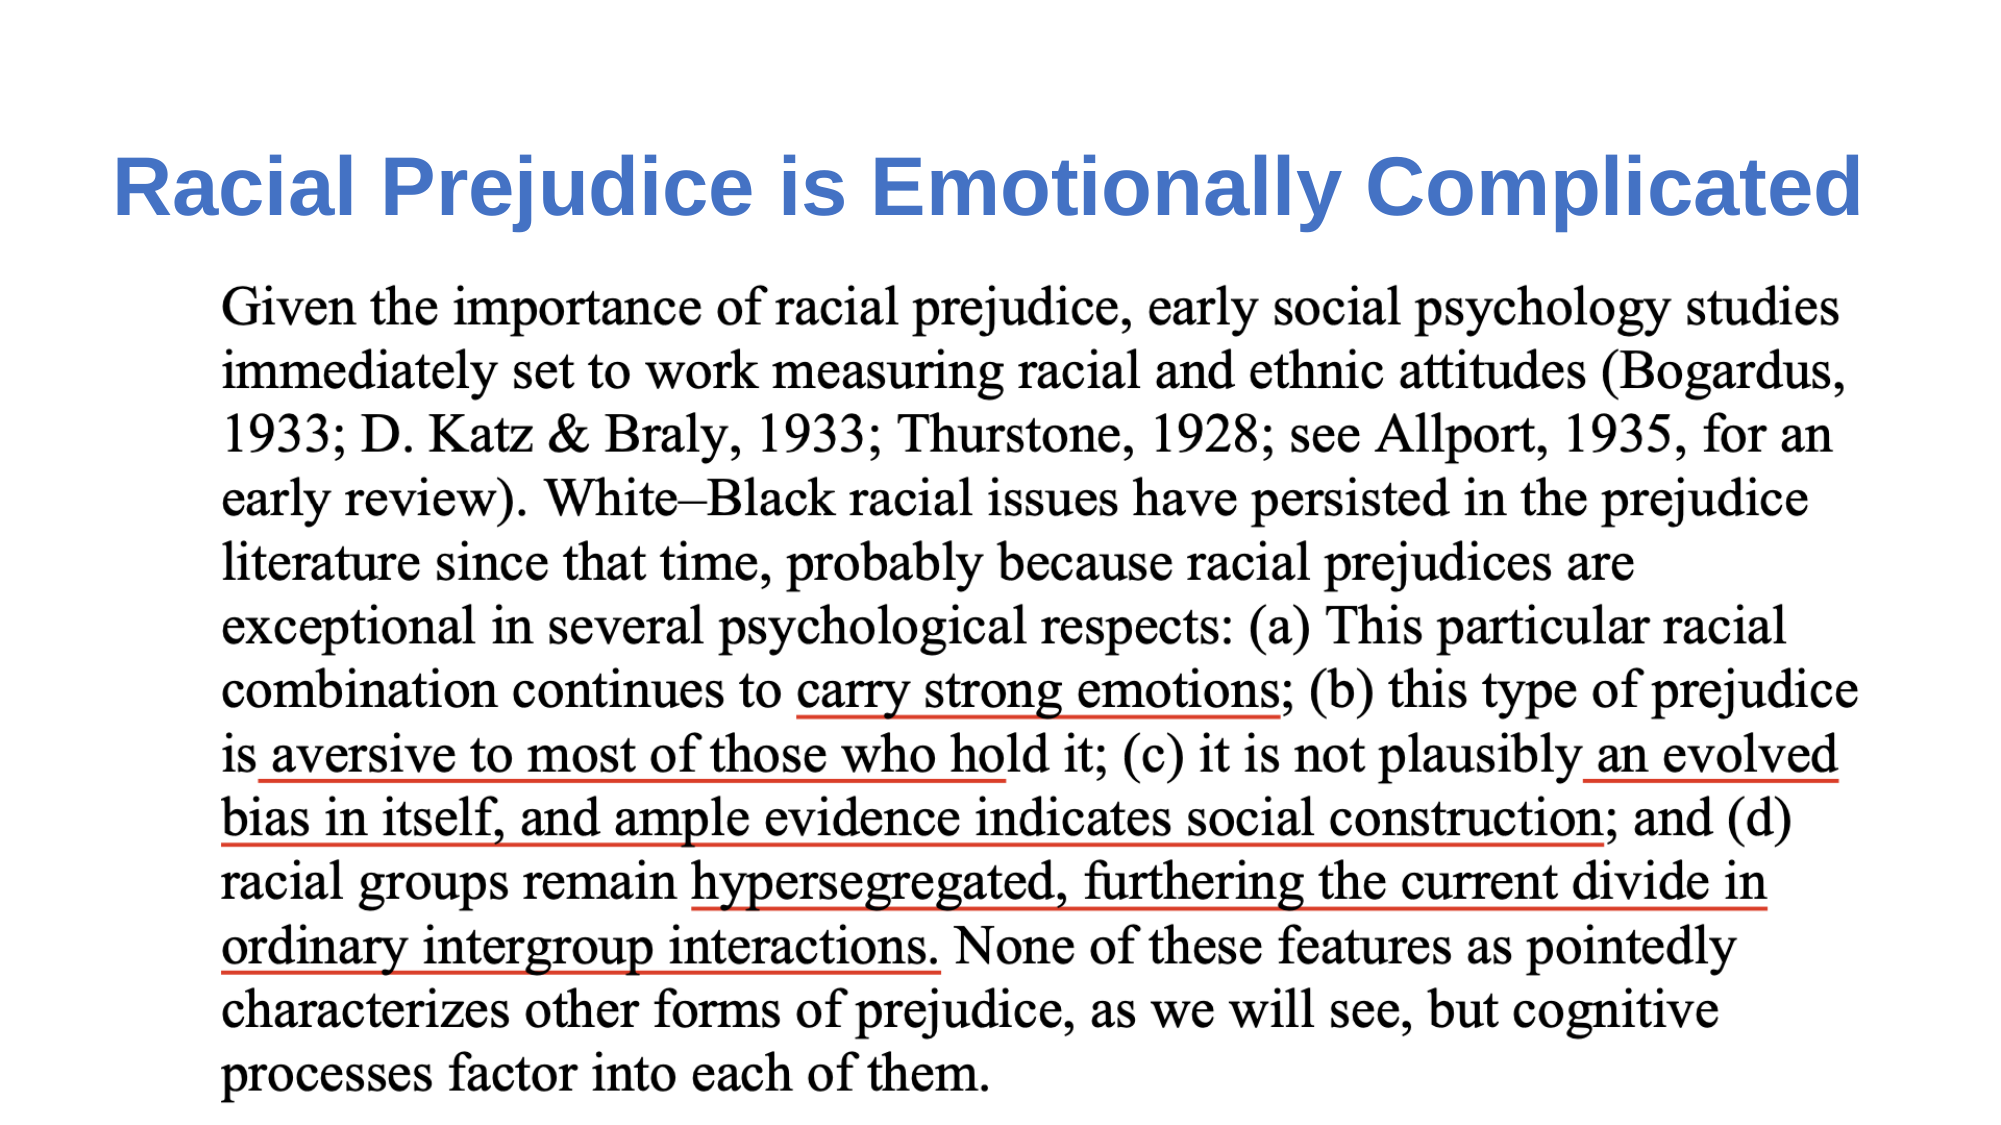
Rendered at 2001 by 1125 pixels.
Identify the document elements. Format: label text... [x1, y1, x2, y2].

picture [169, 264, 1903, 1125]
title Racial Prejudice is Emotionally Complicated [97, 55, 1903, 322]
